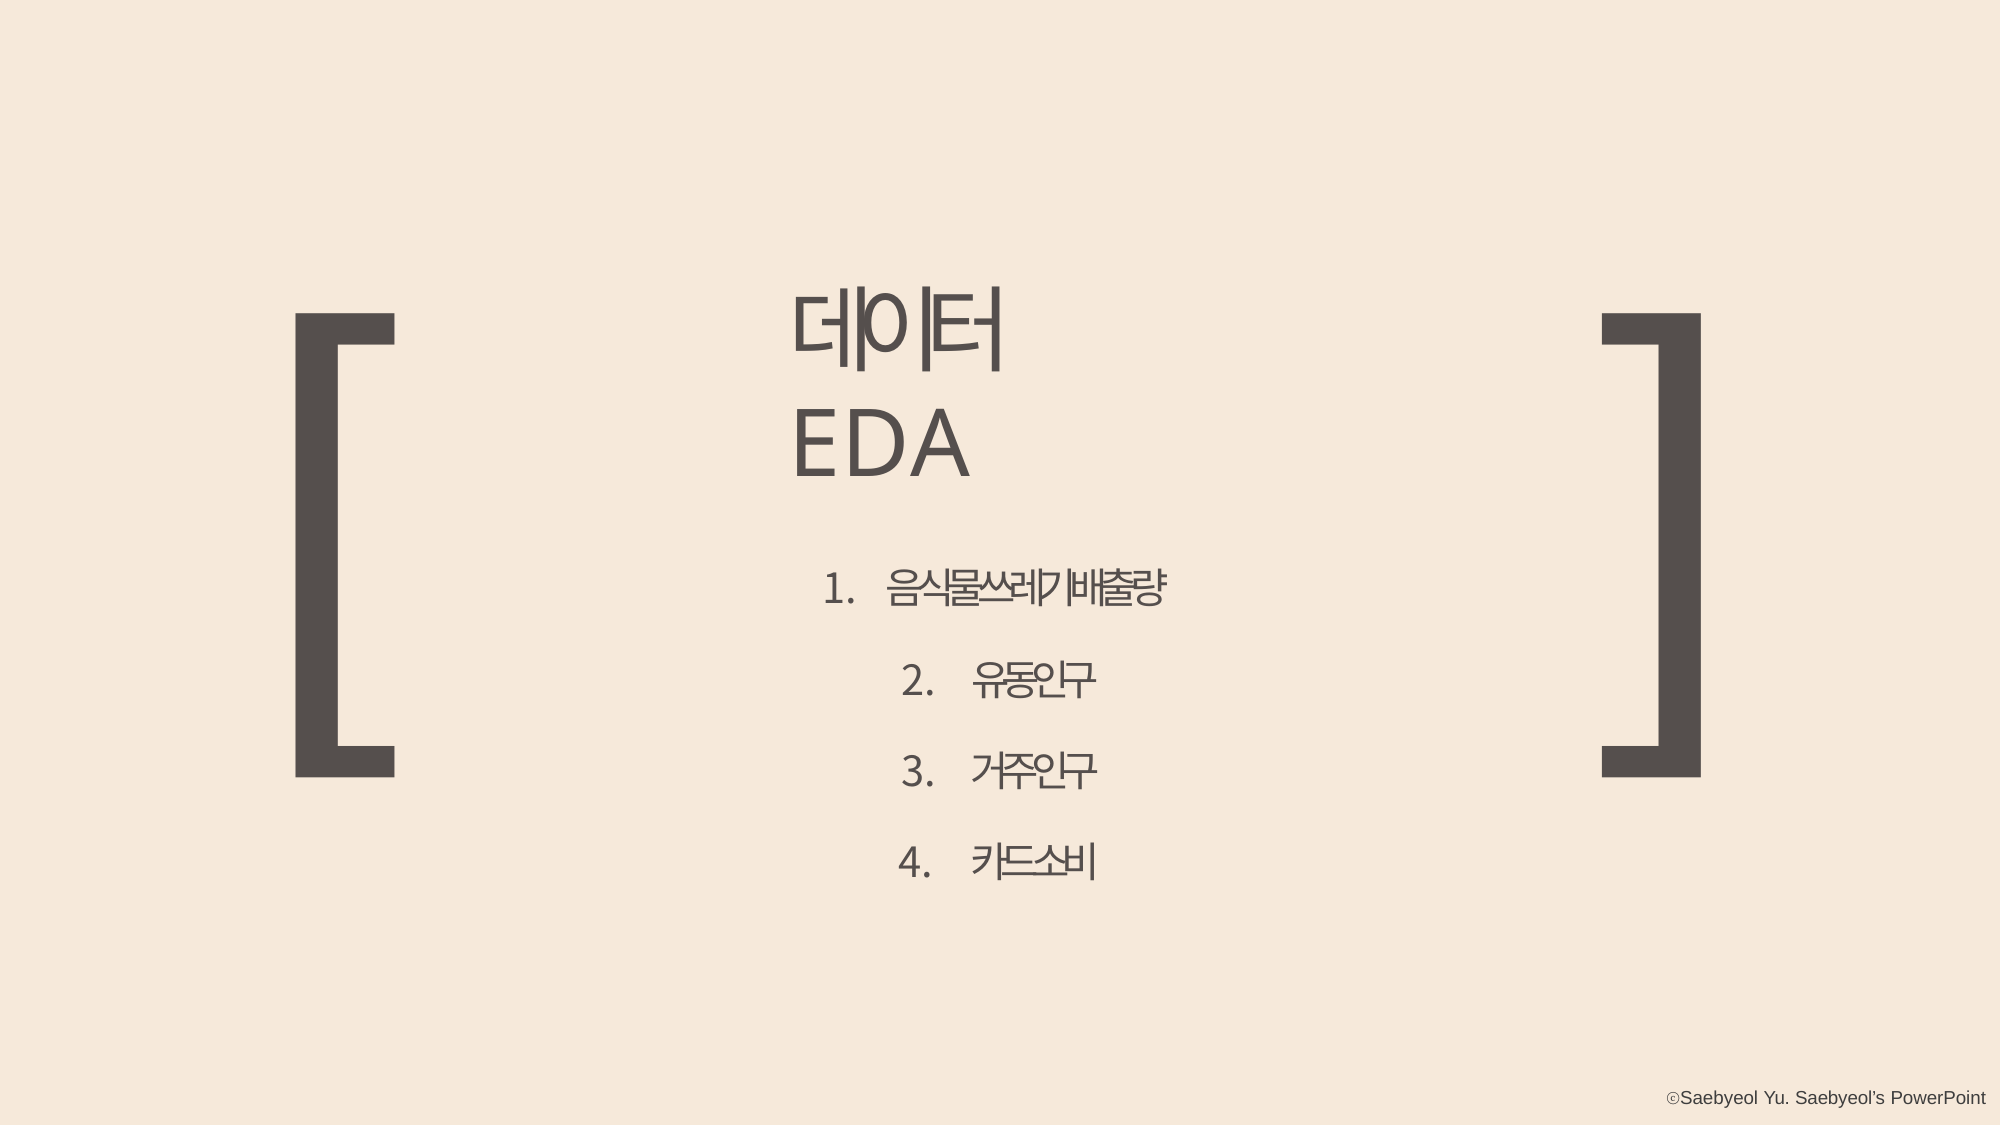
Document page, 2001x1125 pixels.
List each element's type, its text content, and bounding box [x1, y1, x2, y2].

text_box 데이터 EDA 음식물쓰레기배출량 유동인구 거주인구 카드소비 [786, 268, 1214, 887]
title [ [257, 174, 401, 775]
footer ⓒSaebyeol Yu. Saebyeol’s PowerPoint [1663, 1086, 1995, 1125]
text_box ] [1596, 174, 1739, 775]
